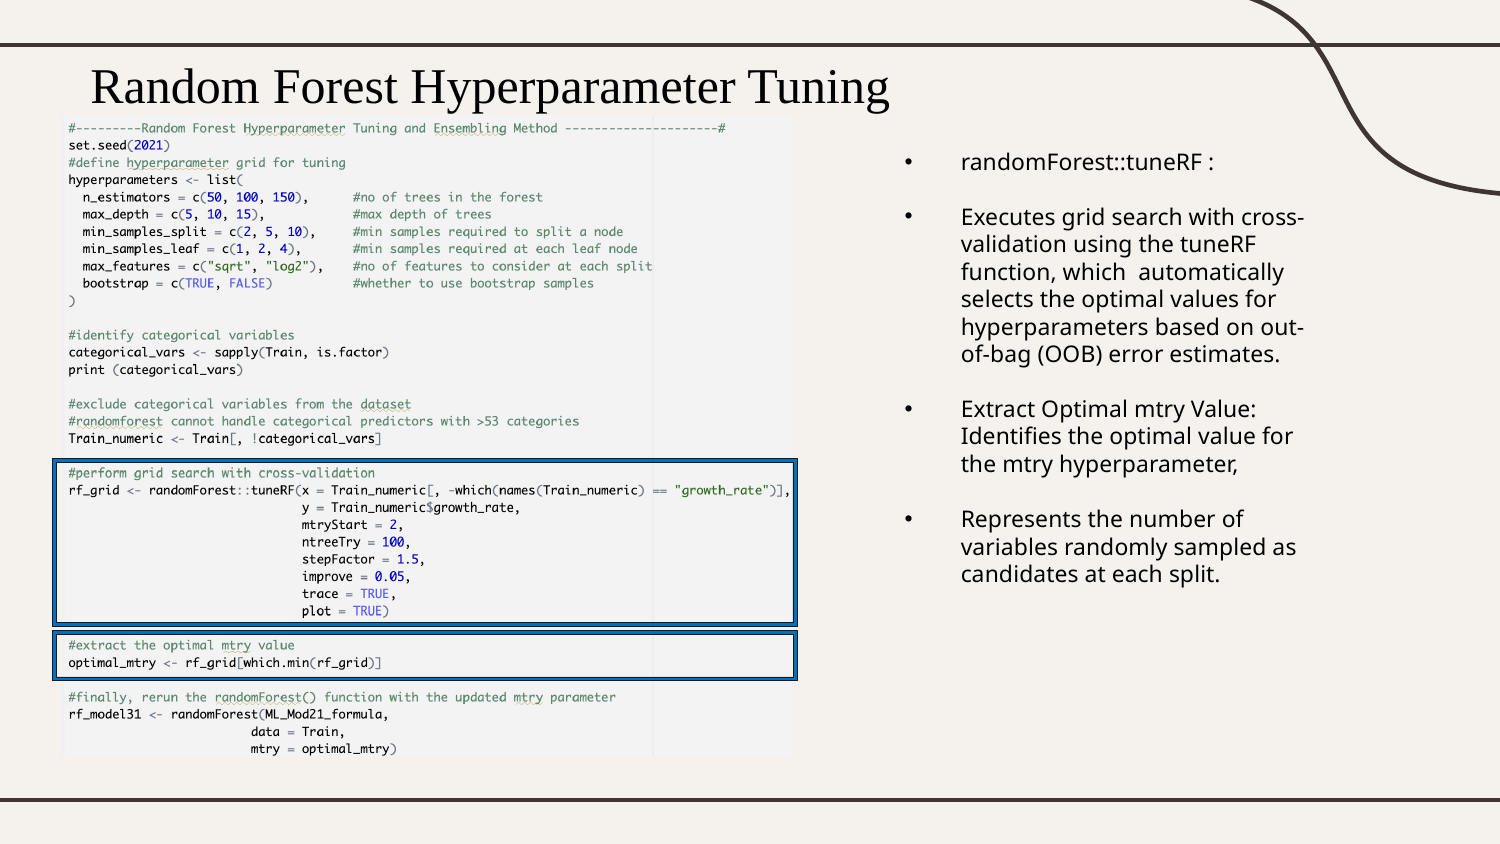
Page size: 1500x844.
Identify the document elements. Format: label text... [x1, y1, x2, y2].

text_box [50, 628, 57, 683]
title Random Forest Hyperparameter Tuning [75, 38, 1087, 133]
text_box [50, 456, 57, 628]
picture [62, 115, 792, 757]
list randomForest::tuneRF : Executes grid search with cross-validation using the tuneRF function, which automatically selects the optimal values for hyperparameters based on out-of-bag (OOB) error estimates. Extract Optimal mtry Value: Identifies the optimal value for the mtry hyperparameter, Represents the number of variables randomly sampled as candidates at each split. [870, 132, 1347, 674]
